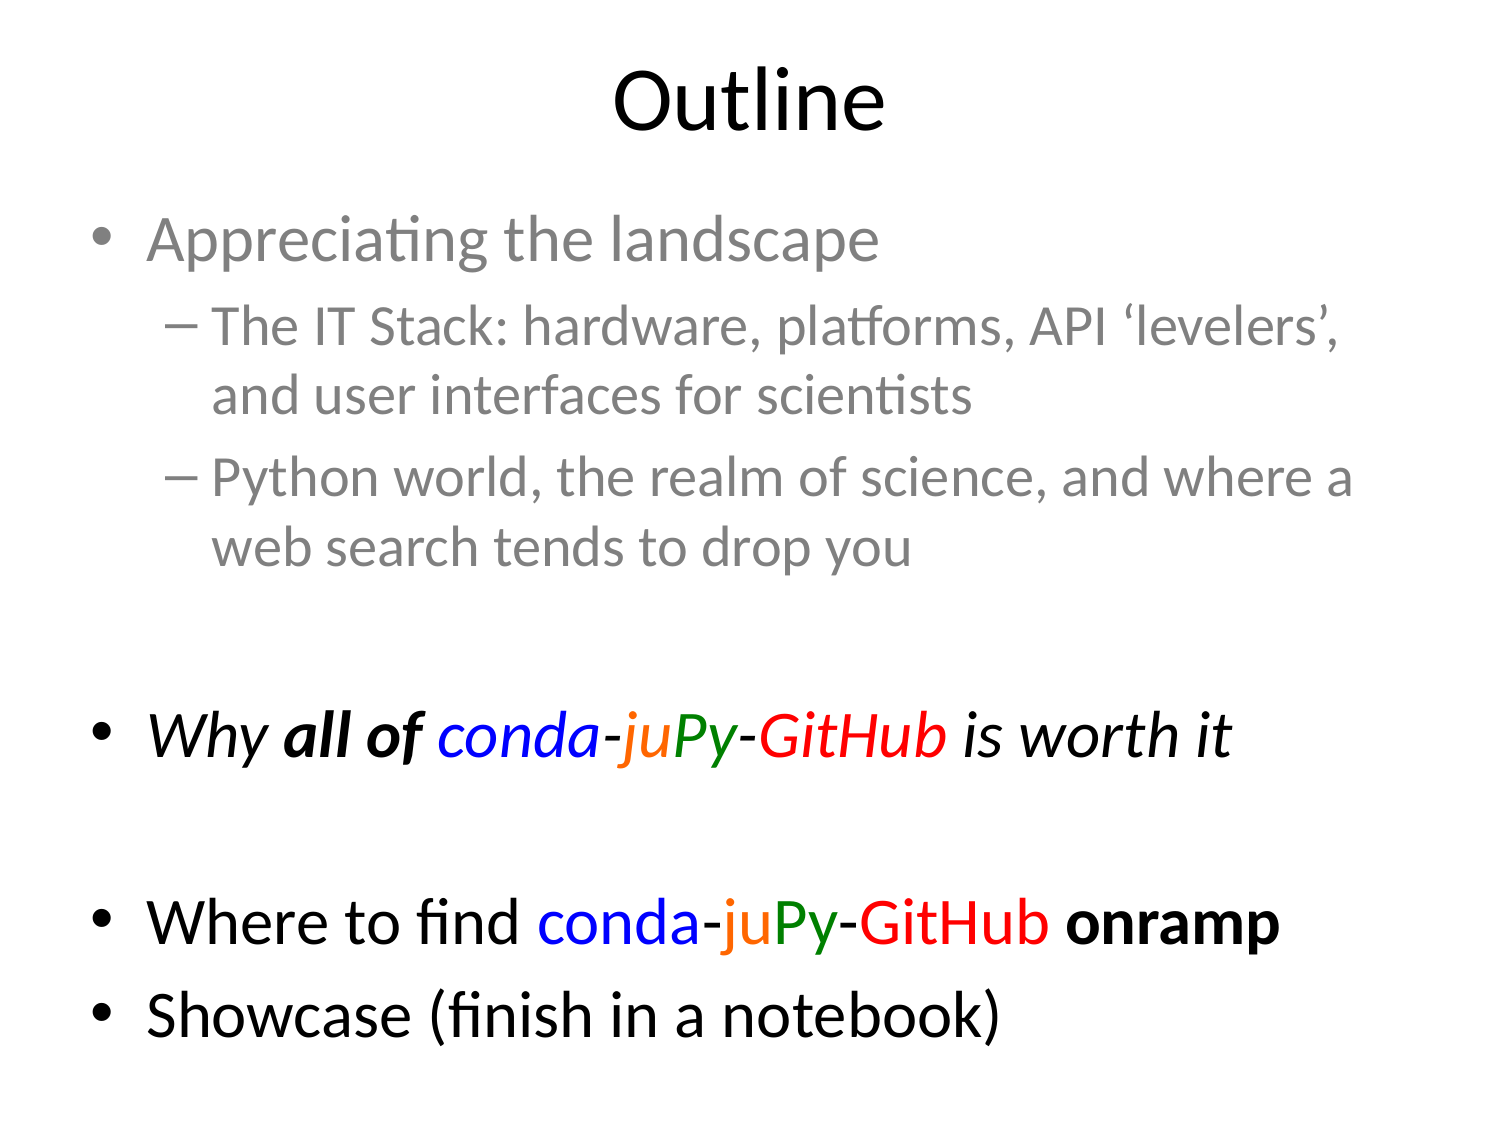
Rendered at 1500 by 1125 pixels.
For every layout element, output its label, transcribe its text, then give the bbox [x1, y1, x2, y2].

title Outline [75, 0, 1425, 187]
list Appreciating the landscape The IT Stack: hardware, platforms, API ‘levelers’, and user interfaces for scientists Python world, the realm of science, and where a web search tends to drop you Why all of conda-juPy-GitHub is worth it Where to find conda-juPy-GitHub onramp Showcase (finish in a notebook) [75, 187, 1425, 1067]
